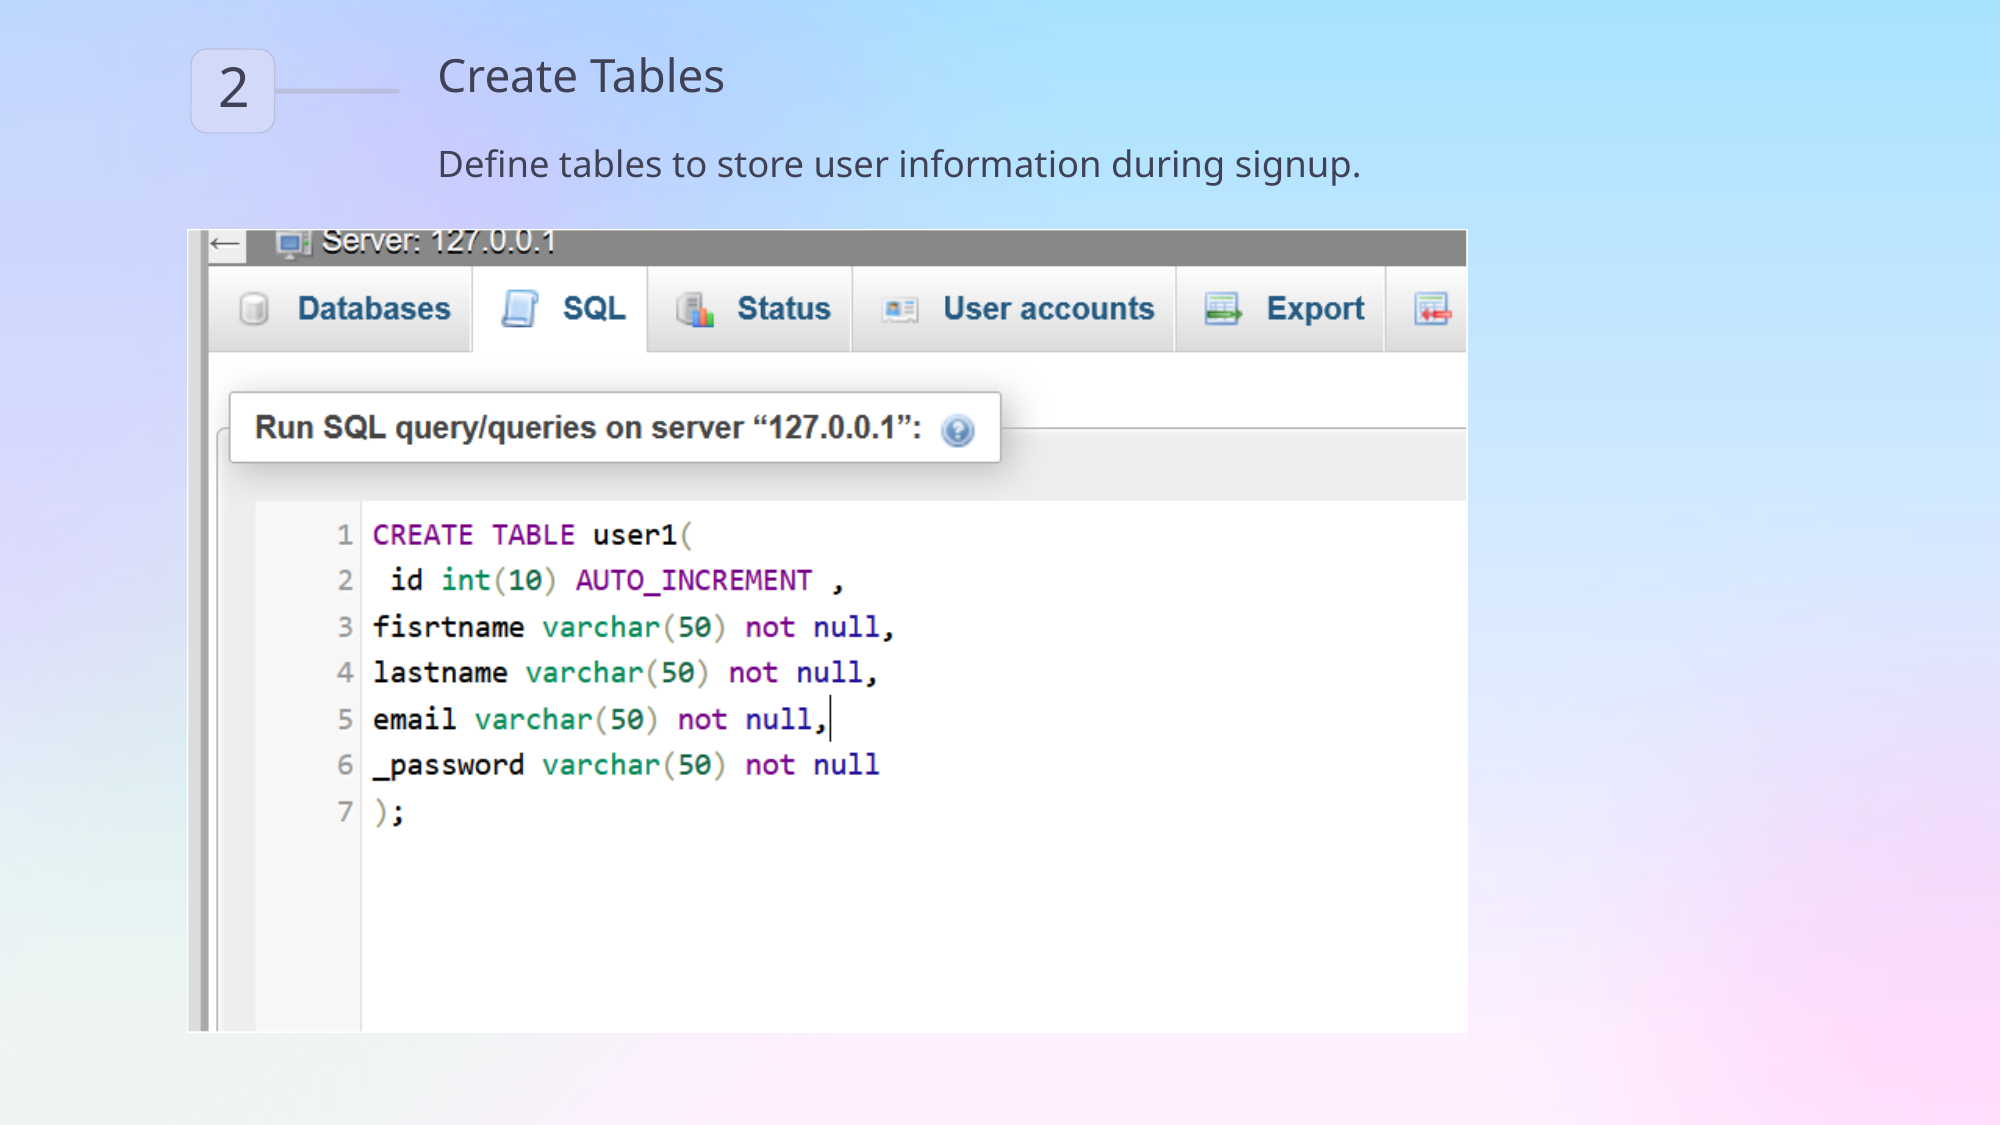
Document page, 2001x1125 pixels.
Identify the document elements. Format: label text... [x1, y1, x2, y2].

text_box 2 [218, 63, 248, 119]
text_box Define tables to store user information during signup. [437, 124, 1417, 185]
text_box [190, 49, 275, 133]
text_box [275, 88, 400, 94]
text_box Create Tables [437, 44, 903, 103]
picture [0, 0, 2000, 1125]
